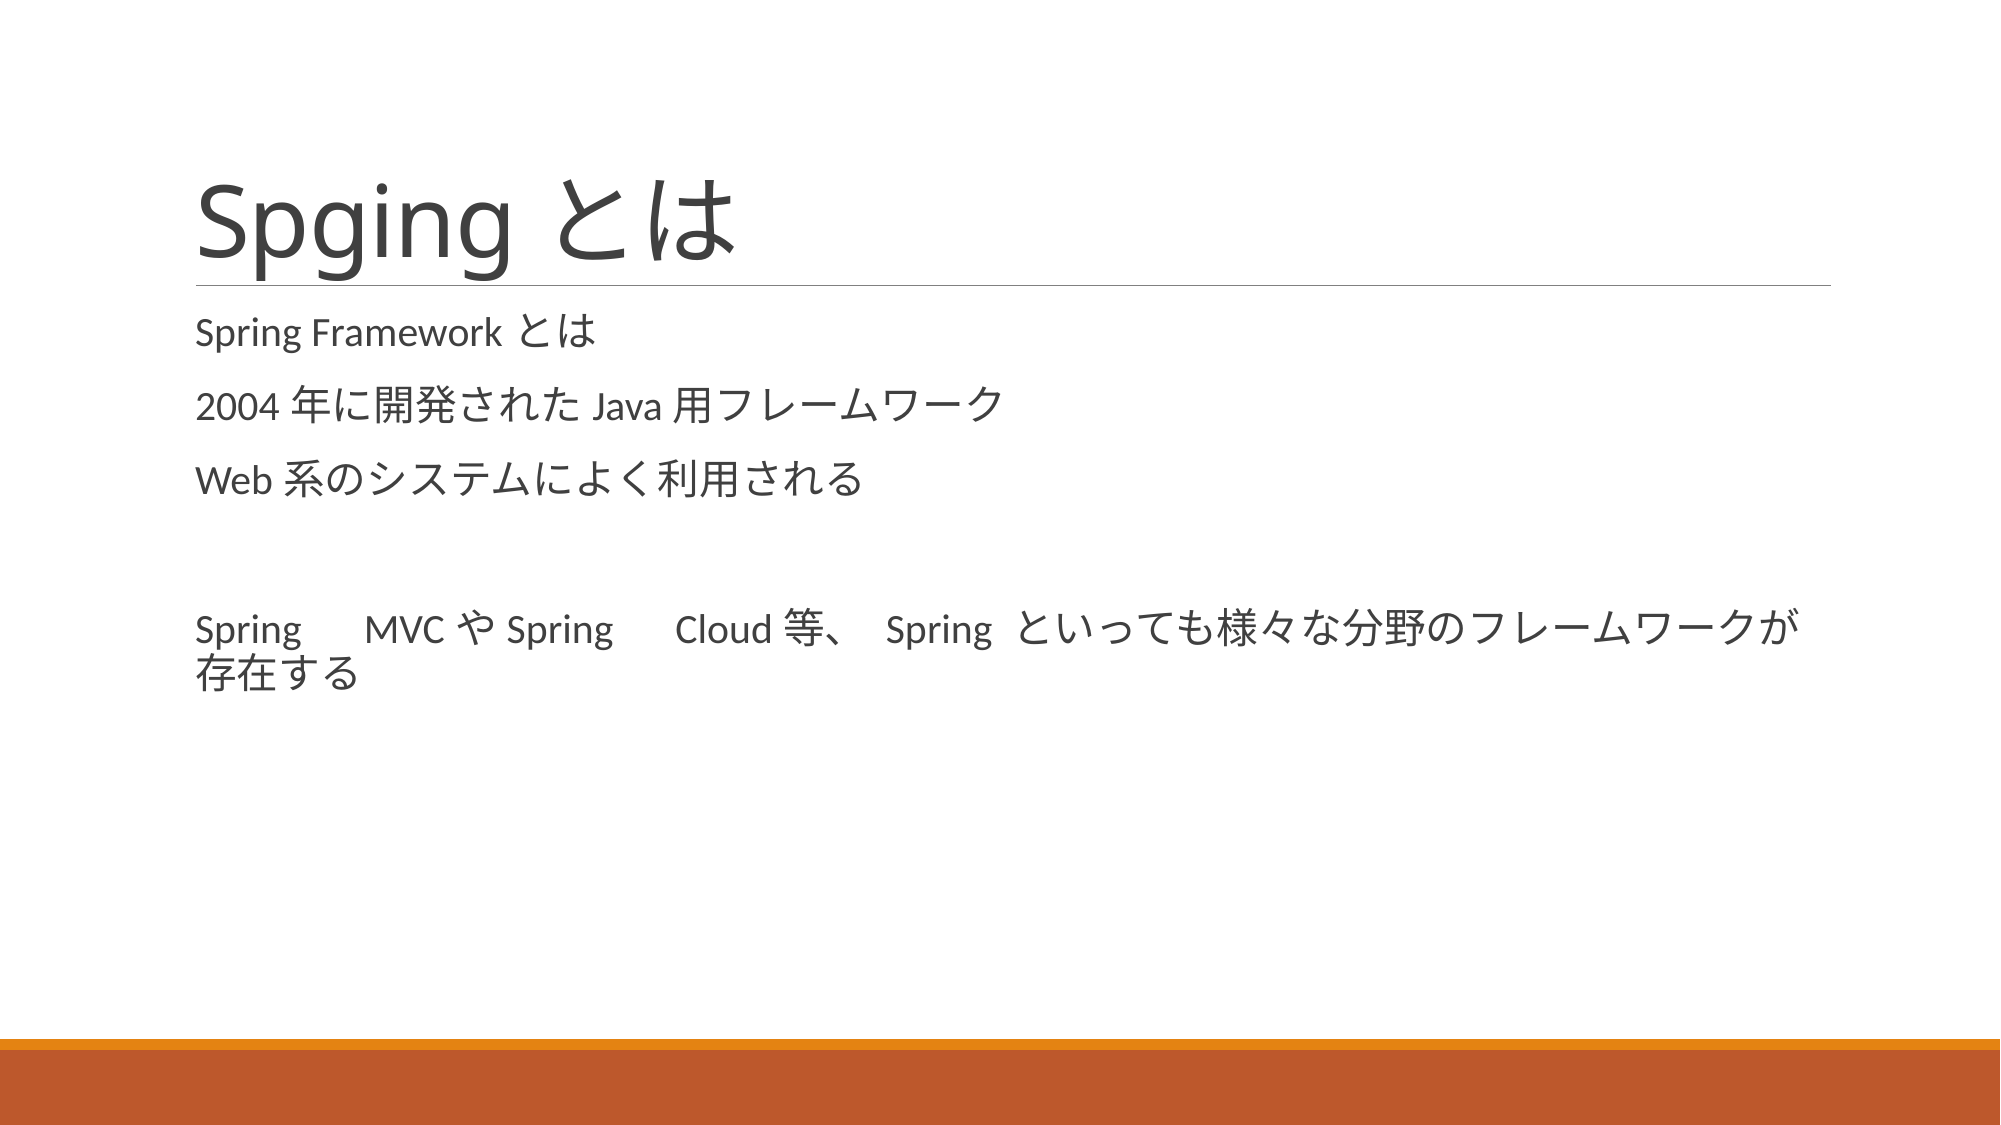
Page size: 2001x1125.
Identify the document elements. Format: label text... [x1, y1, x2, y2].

title Spgingとは [180, 47, 1830, 285]
list Spring Frameworkとは 2004年に開発されたJava用フレームワーク Web系のシステムによく利用される Spring MVCやSpring Cloud等、 Spring といっても様々な分野のフレームワークが存在する [180, 302, 1830, 963]
